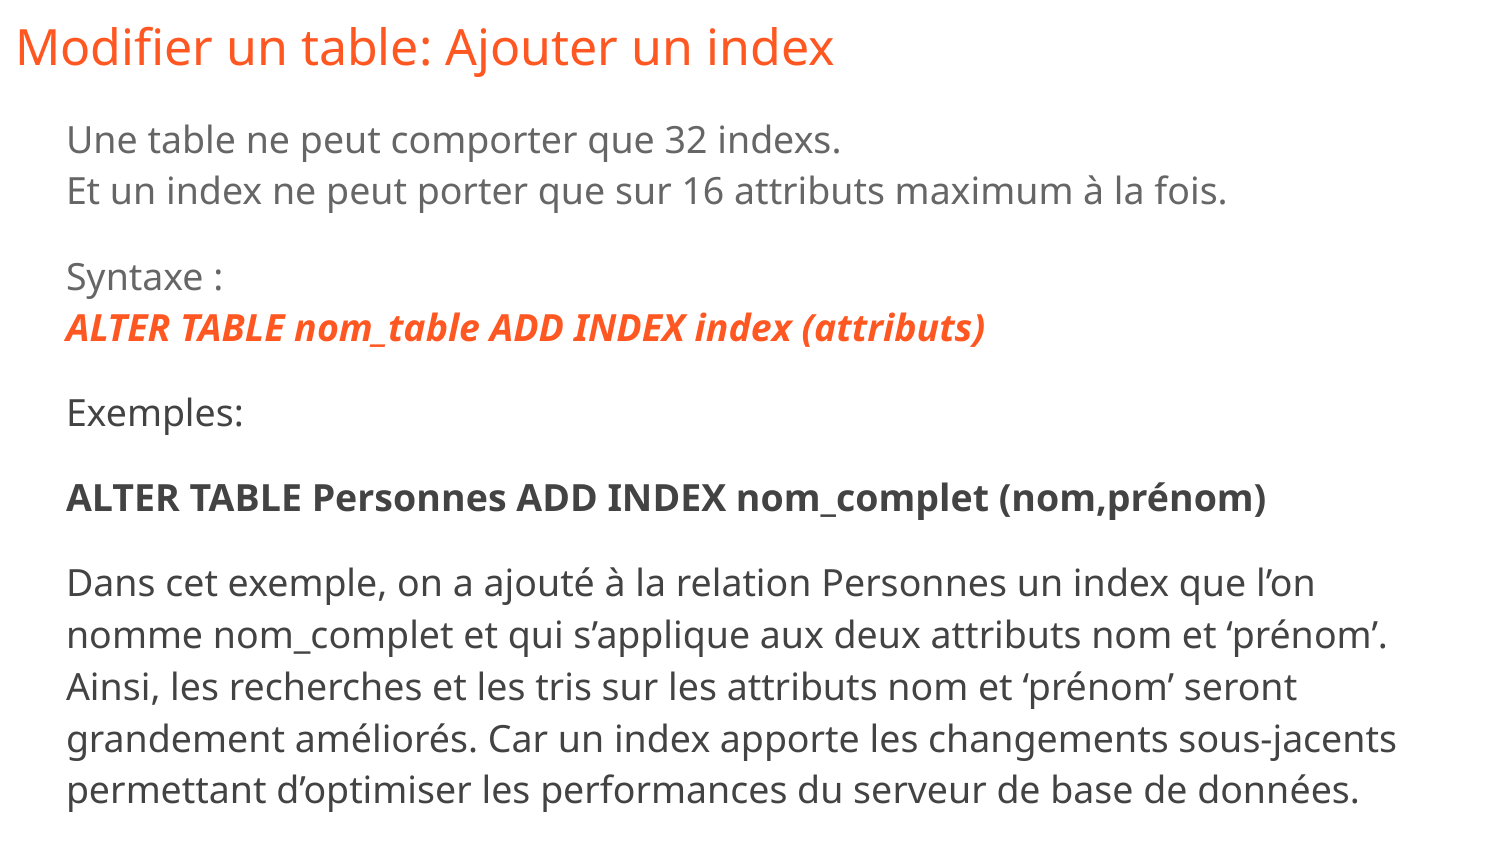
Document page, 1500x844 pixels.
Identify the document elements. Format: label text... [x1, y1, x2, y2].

title Modifier un table: Ajouter un index [0, 0, 1500, 94]
list Une table ne peut comporter que 32 indexs. Et un index ne peut porter que sur 16 attributs maximum à la fois. Syntaxe : ALTER TABLE nom_table ADD INDEX index (attributs) Exemples: ALTER TABLE Personnes ADD INDEX nom_complet (nom,prénom) Dans cet exemple, on a ajouté à la relation Personnes un index que l’on nomme nom_complet et qui s’applique aux deux attributs nom et ‘prénom’. Ainsi, les recherches et les tris sur les attributs nom et ‘prénom’ seront grandement améliorés. Car un index apporte les changements sous-jacents permettant d’optimiser les performances du serveur de base de données. [51, 93, 1449, 765]
